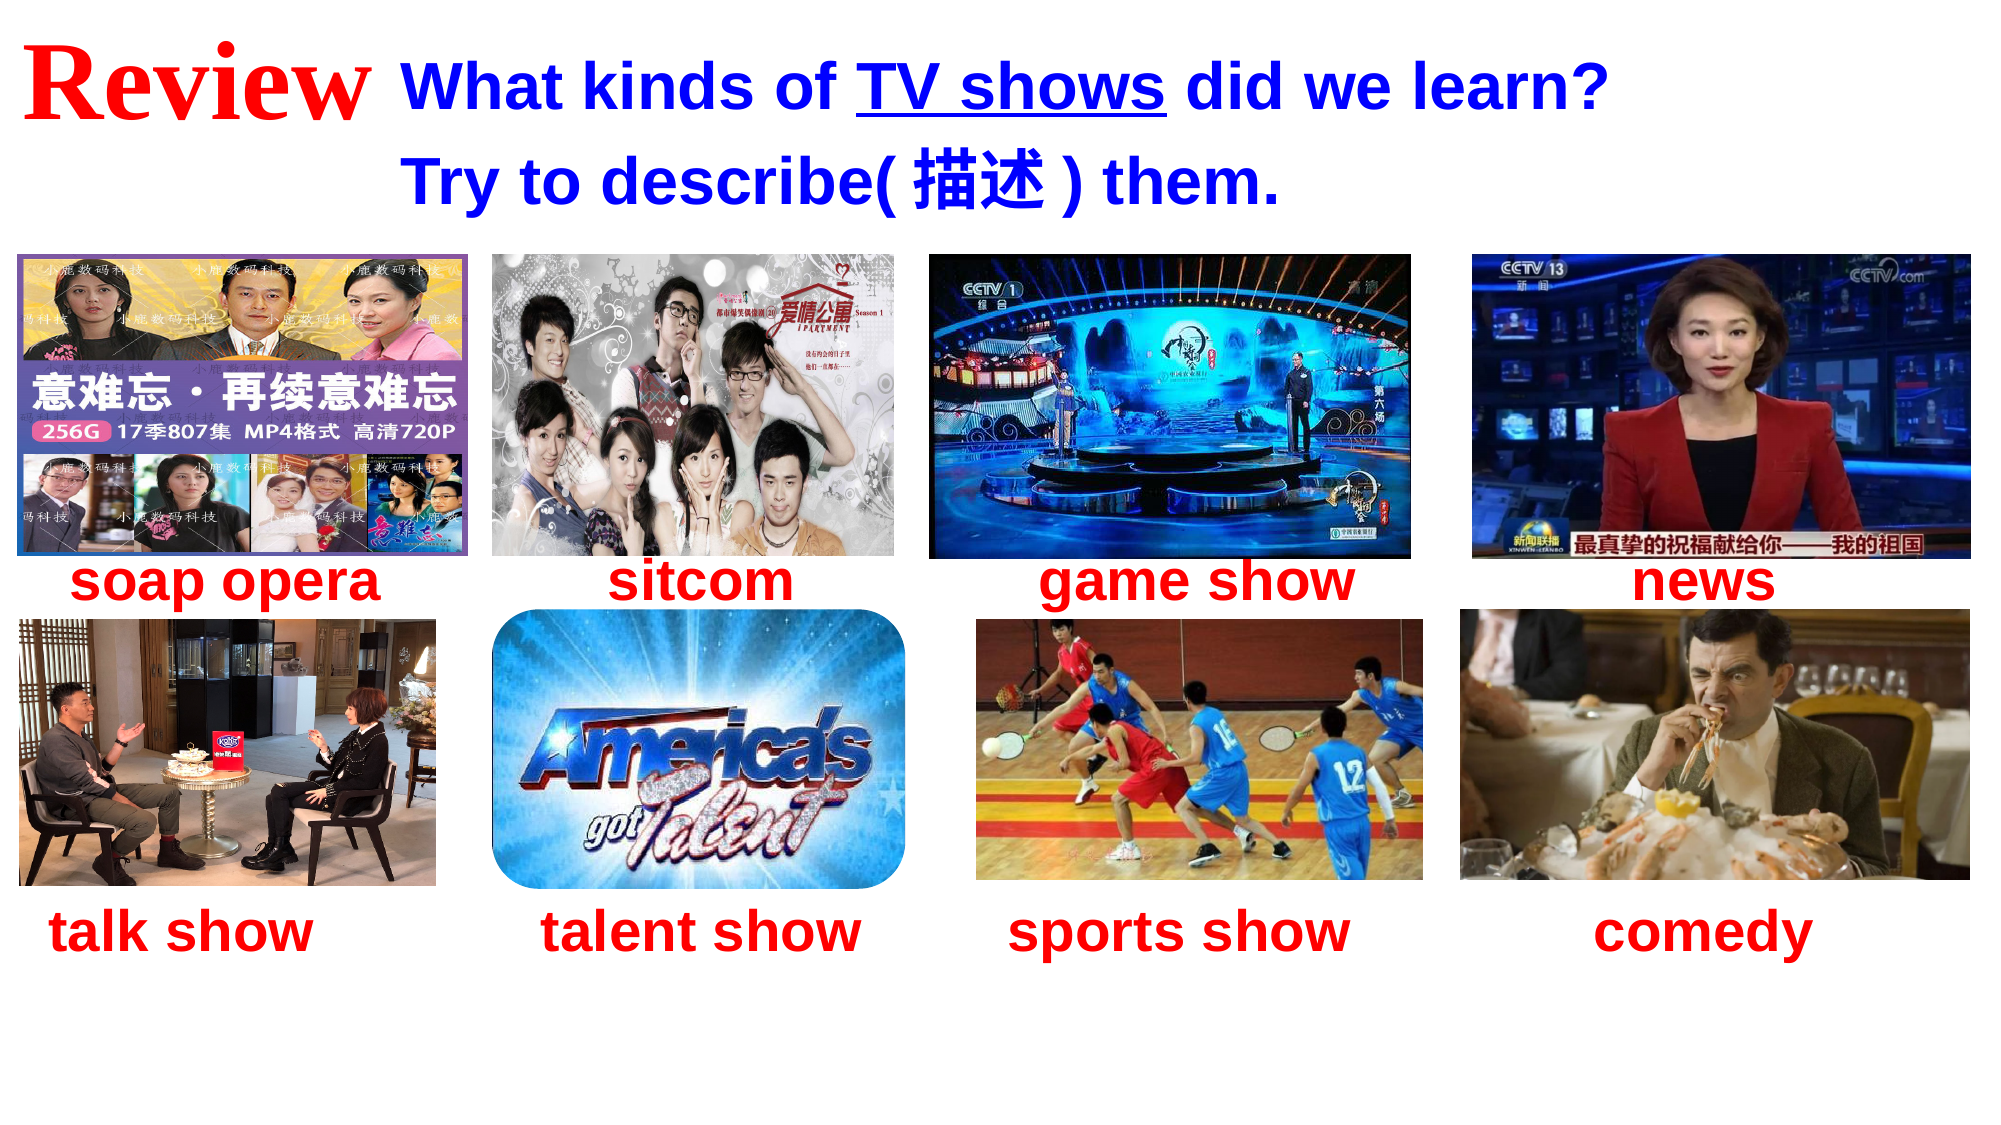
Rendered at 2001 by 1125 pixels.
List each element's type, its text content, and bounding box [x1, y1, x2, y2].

picture [19, 619, 436, 886]
picture [1460, 609, 1970, 881]
picture [928, 254, 1411, 559]
text_box Review [7, 0, 388, 150]
picture [1472, 254, 1971, 559]
text_box talk show talent show sports show comedy [17, 885, 1983, 986]
list soap opera sitcom game show news [55, 534, 1986, 635]
picture [976, 619, 1423, 880]
text_box What kinds of TV shows did we learn? Try to describe(描述) them. [385, 19, 1658, 226]
picture [16, 254, 468, 557]
picture [491, 254, 895, 557]
picture [491, 609, 906, 889]
